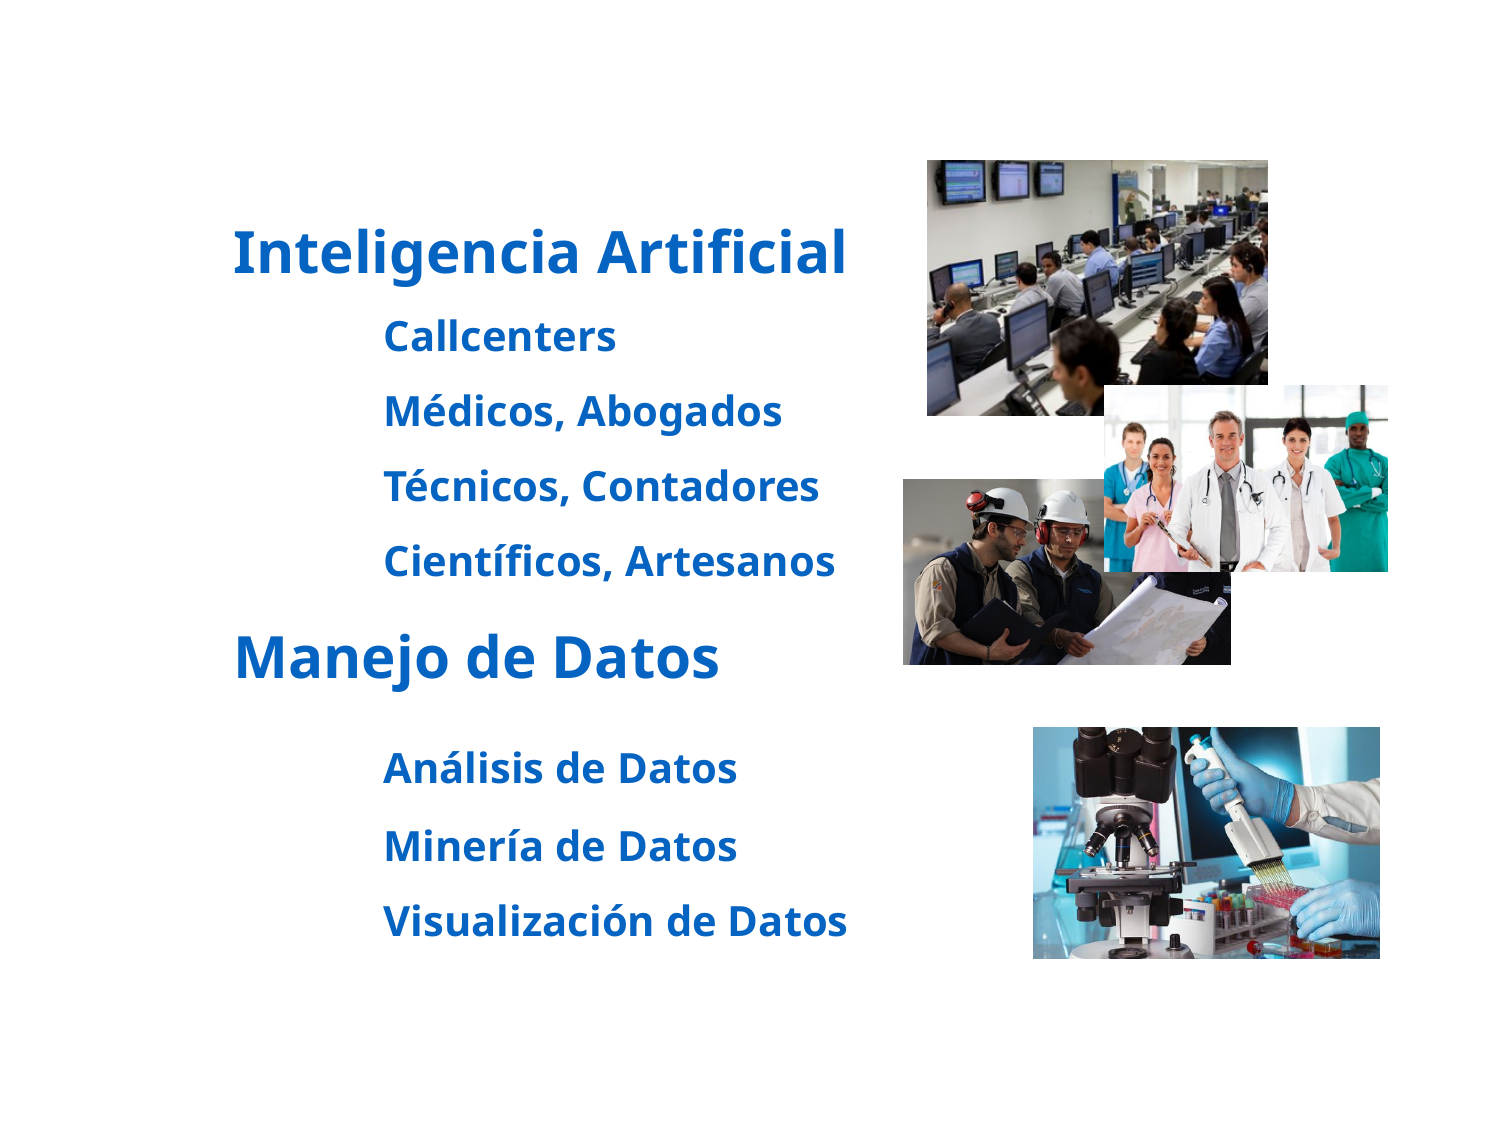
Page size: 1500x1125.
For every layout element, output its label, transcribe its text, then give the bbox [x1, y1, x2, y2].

picture [903, 160, 1388, 665]
text_box Inteligencia Artificial Callcenters Médicos, Abogados Técnicos, Contadores Científicos, Artesanos Manejo de Datos Análisis de Datos Minería de Datos Visualización de Datos [218, 172, 1272, 916]
picture [1033, 727, 1380, 959]
